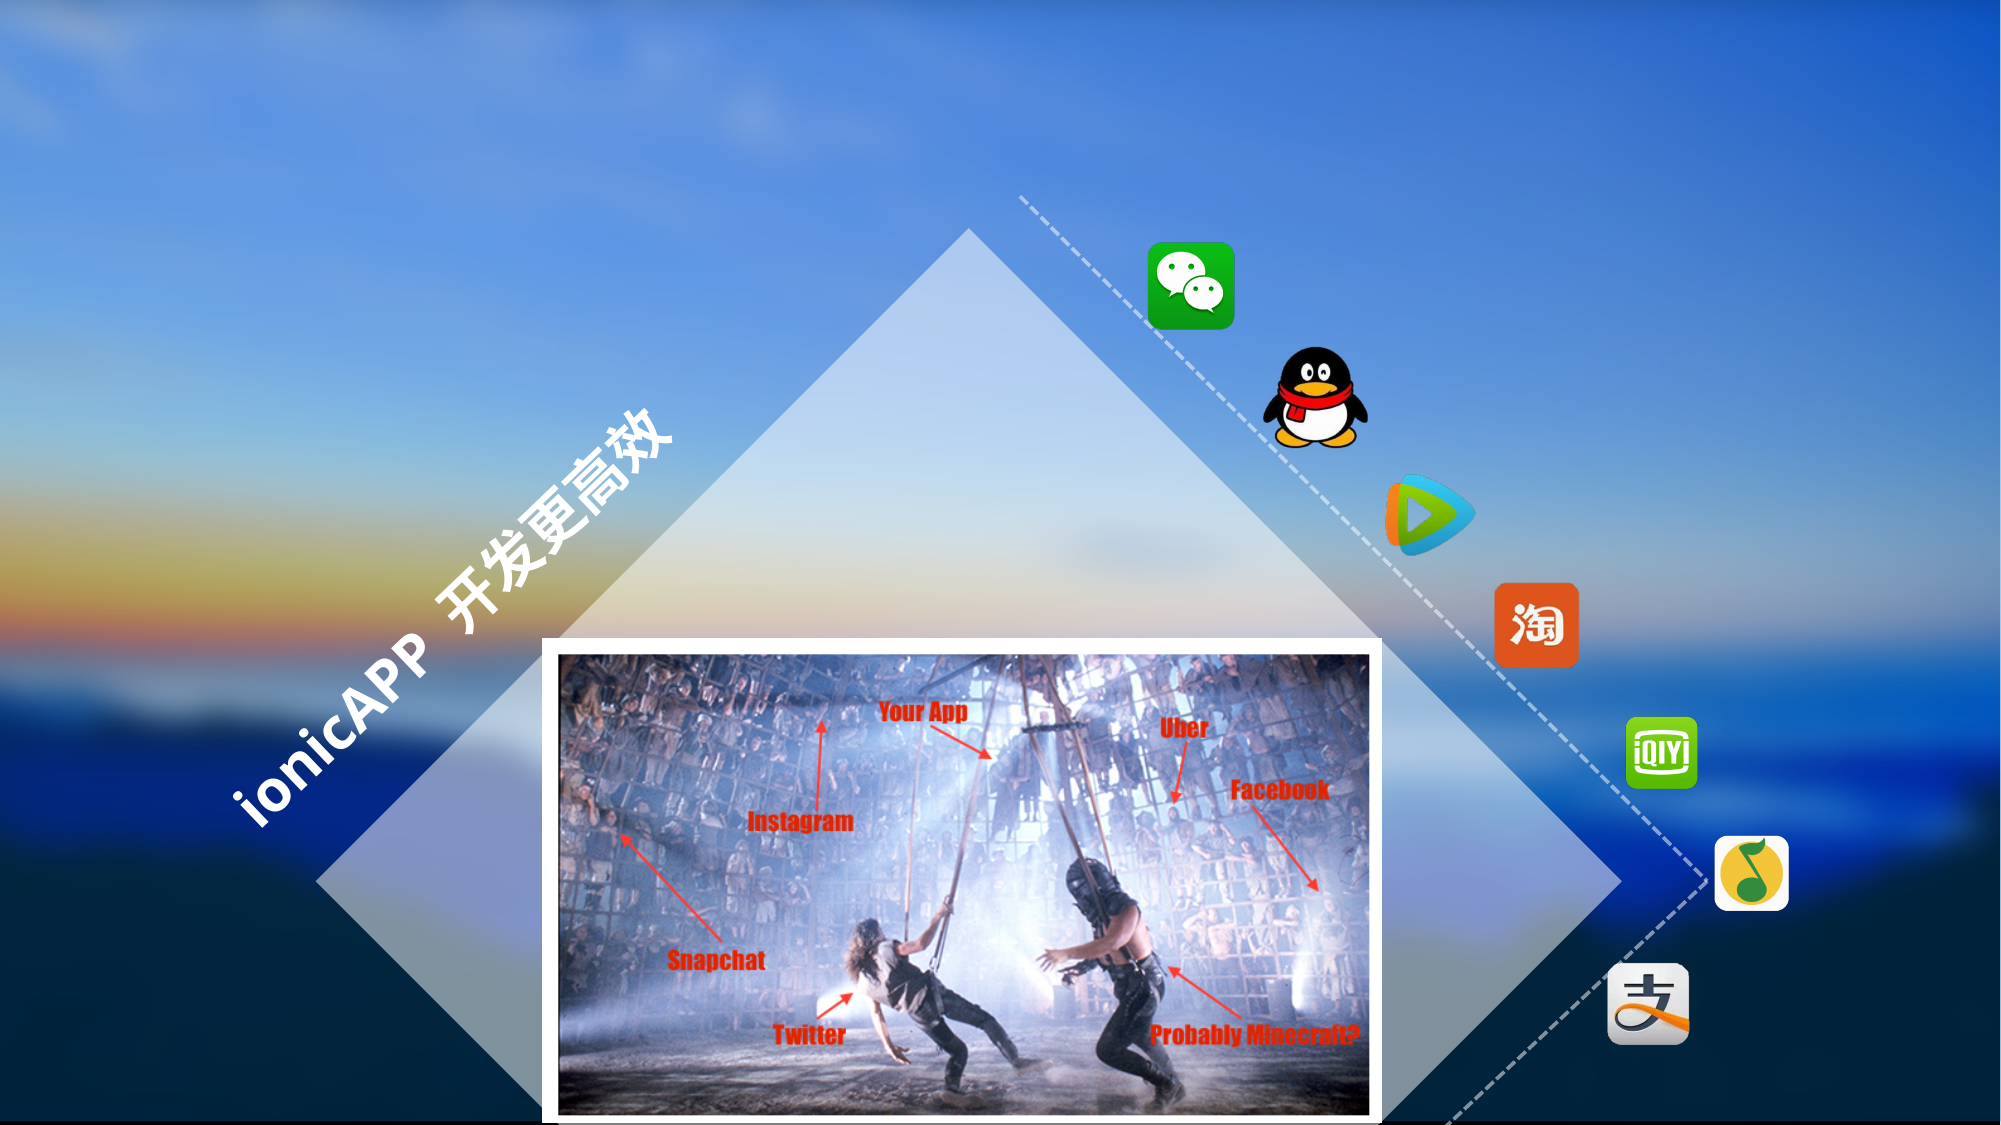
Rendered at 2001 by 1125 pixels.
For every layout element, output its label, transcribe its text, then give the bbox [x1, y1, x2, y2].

text_box [557, 226, 1019, 638]
text_box ionicAPP 开发更高效 [203, 377, 698, 856]
text_box [314, 653, 542, 1110]
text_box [1390, 881, 1708, 1125]
picture [1475, 578, 1595, 696]
picture [1592, 941, 1707, 1065]
text_box [555, 882, 1390, 1125]
picture [0, 0, 2001, 1125]
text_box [1019, 196, 1708, 882]
picture [1133, 238, 1399, 454]
picture [1362, 462, 1493, 562]
